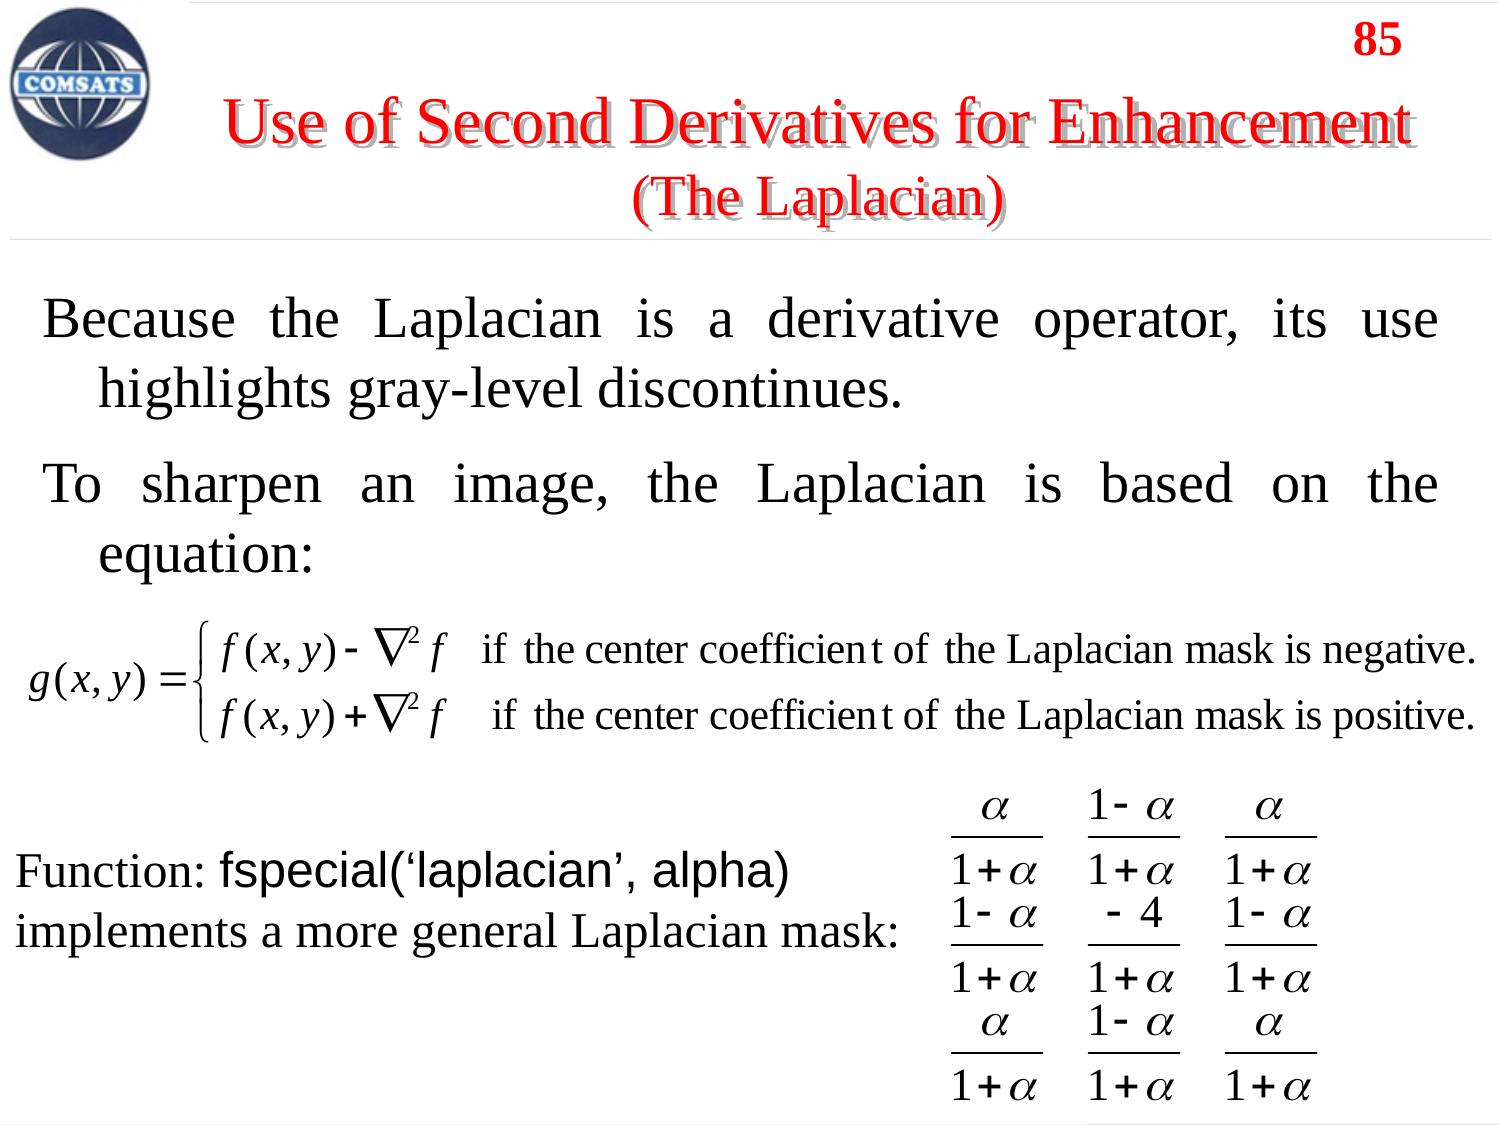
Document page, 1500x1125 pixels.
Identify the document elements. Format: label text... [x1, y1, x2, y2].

picture [0, 4, 160, 164]
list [19, 612, 1484, 752]
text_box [943, 775, 1328, 1110]
text_box Function: fspecial(‘laplacian’, alpha) implements a more general Laplacian mask: [0, 830, 920, 966]
list Because the Laplacian is a derivative operator, its use highlights gray-level discontinues. To sharpen an image, the Laplacian is based on the equation: [27, 271, 1455, 577]
text_box Use of Second Derivatives for Enhancement (The Laplacian) [207, 69, 1429, 235]
